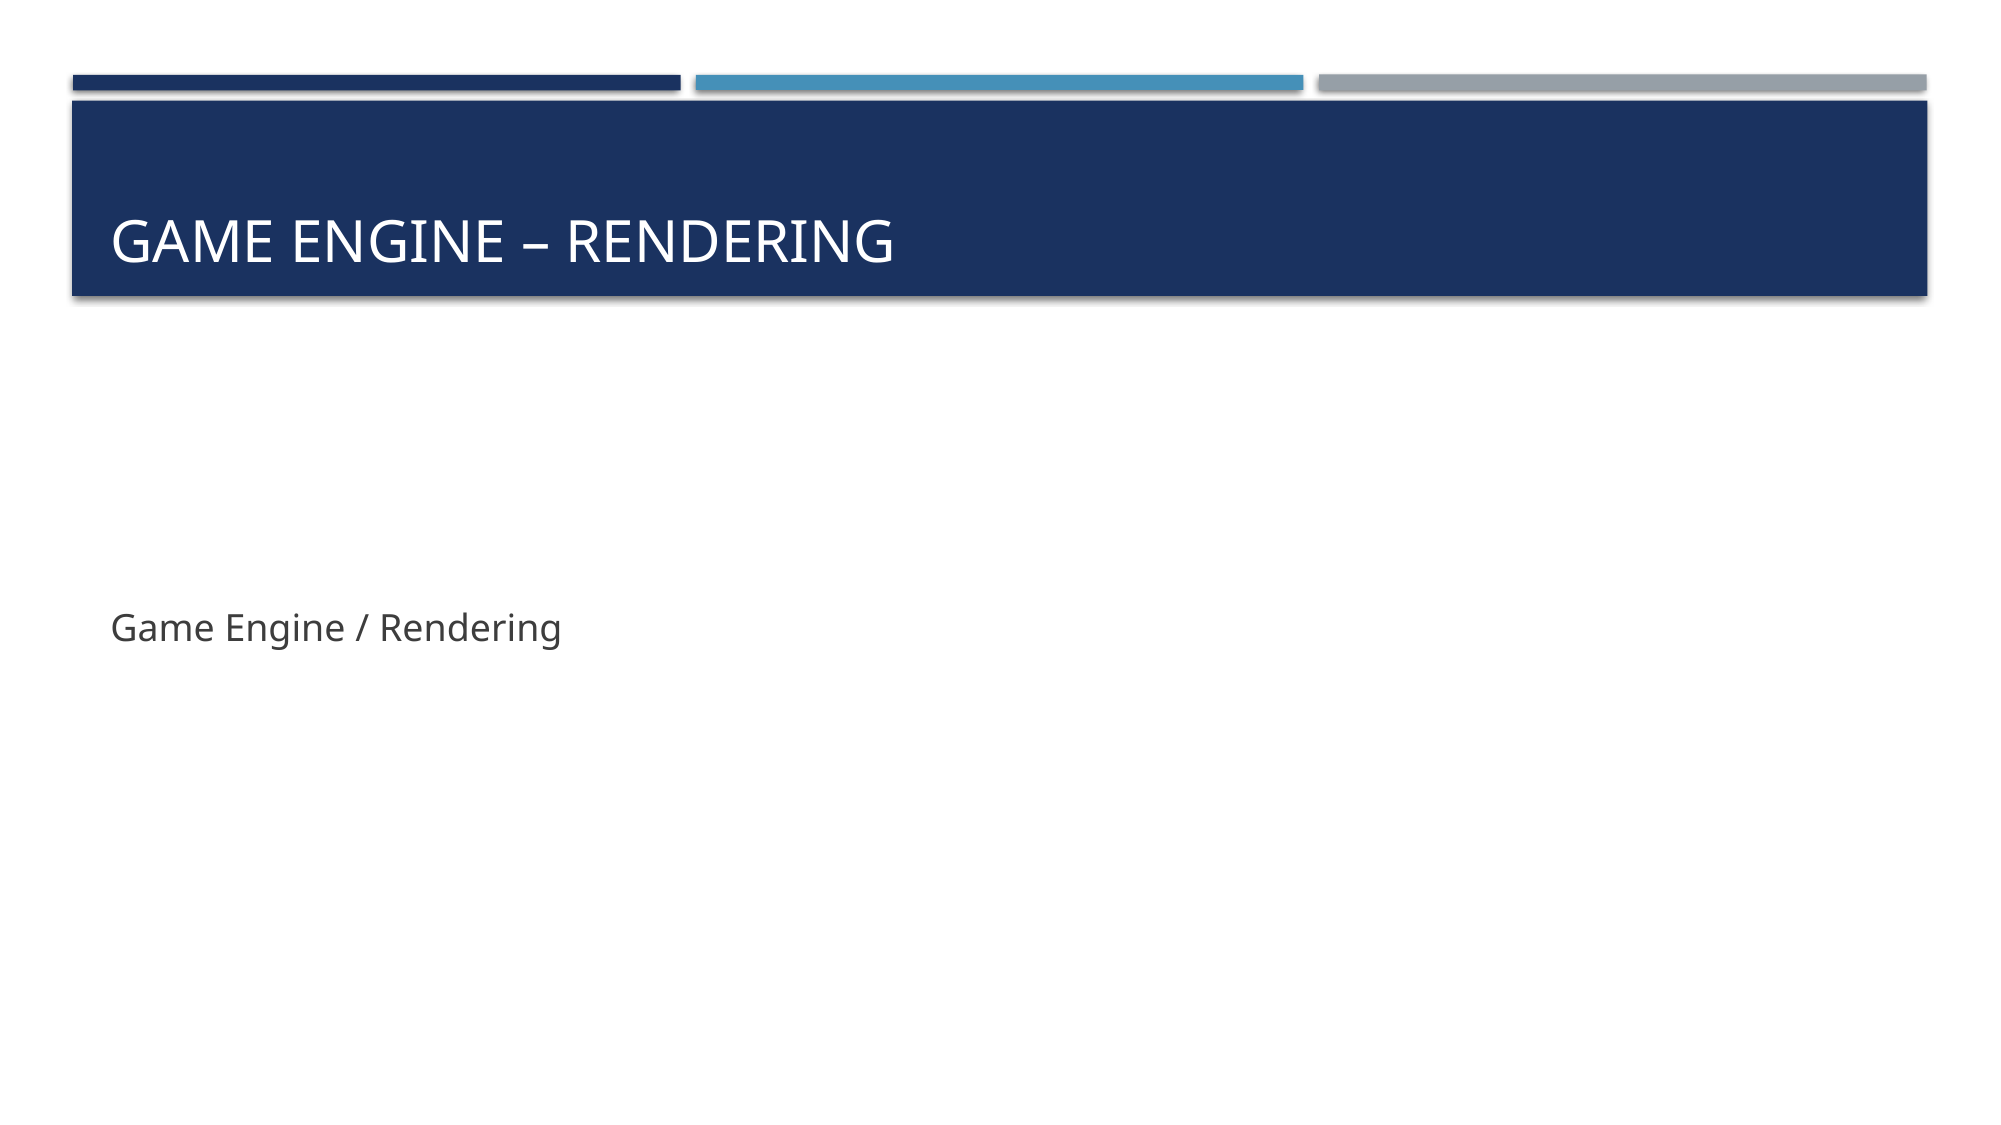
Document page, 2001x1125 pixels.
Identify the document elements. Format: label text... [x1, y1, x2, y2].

title Game Engine – Rendering [95, 115, 1905, 282]
list Game Engine / Rendering [95, 357, 1905, 962]
